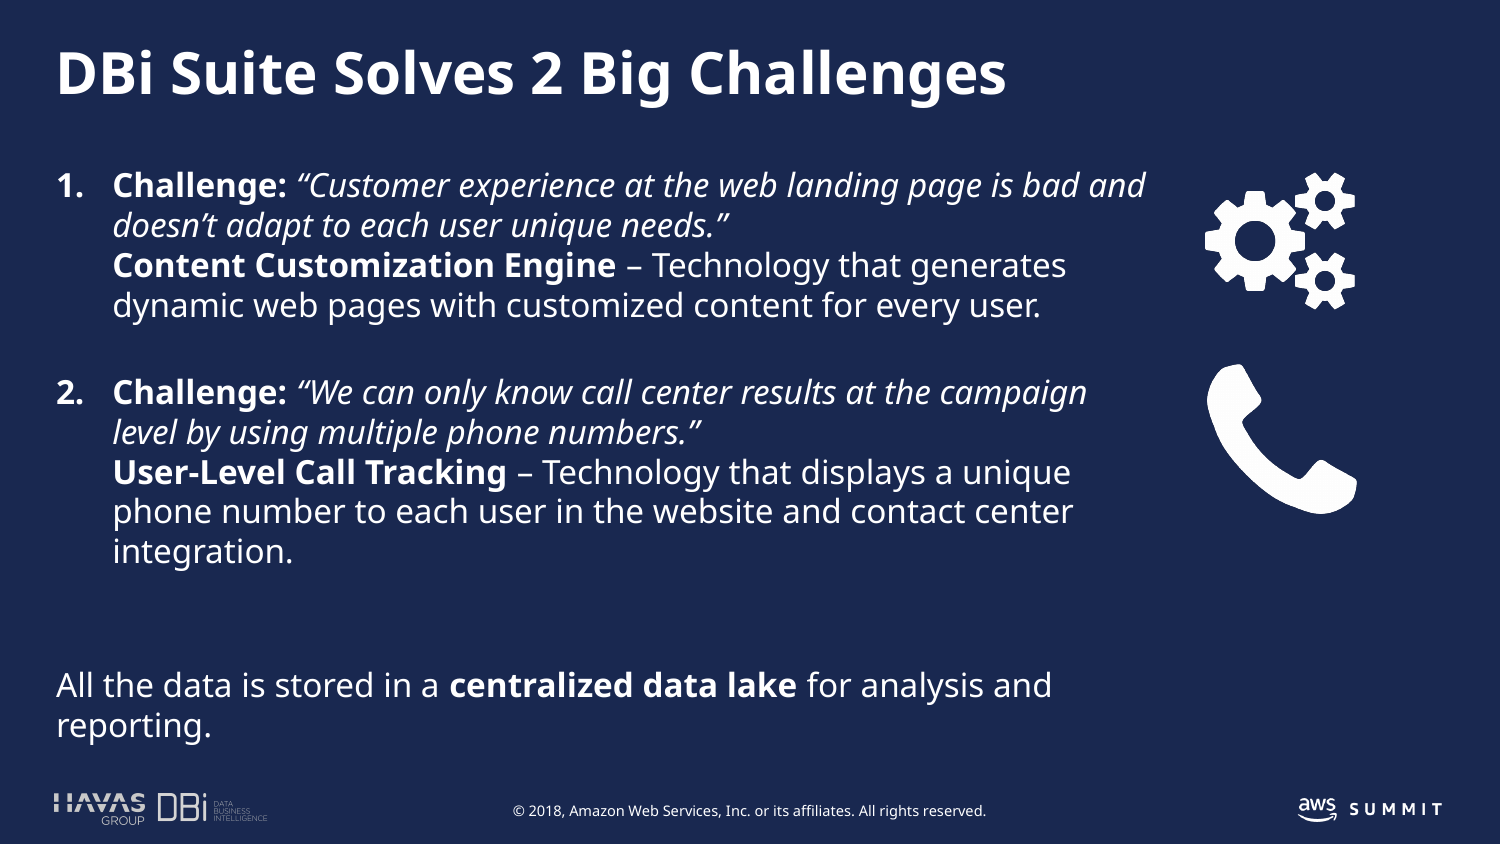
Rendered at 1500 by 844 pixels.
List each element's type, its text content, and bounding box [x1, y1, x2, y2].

title DBi Suite Solves 2 Big Challenges [55, 28, 1444, 119]
picture [1205, 166, 1355, 316]
picture [1268, 780, 1476, 840]
picture [54, 793, 145, 825]
picture [1207, 363, 1358, 514]
list Challenge: “Customer experience at the web landing page is bad and doesn’t adapt to each user unique needs.” Content Customization Engine – Technology that generates dynamic web pages with customized content for every user. Challenge: “We can only know call center results at the campaign level by using multiple phone numbers.” User-Level Call Tracking – Technology that displays a unique phone number to each user in the website and contact center integration. All the data is stored in a centralized data lake for analysis and reporting. [56, 118, 1158, 760]
picture [157, 792, 268, 822]
